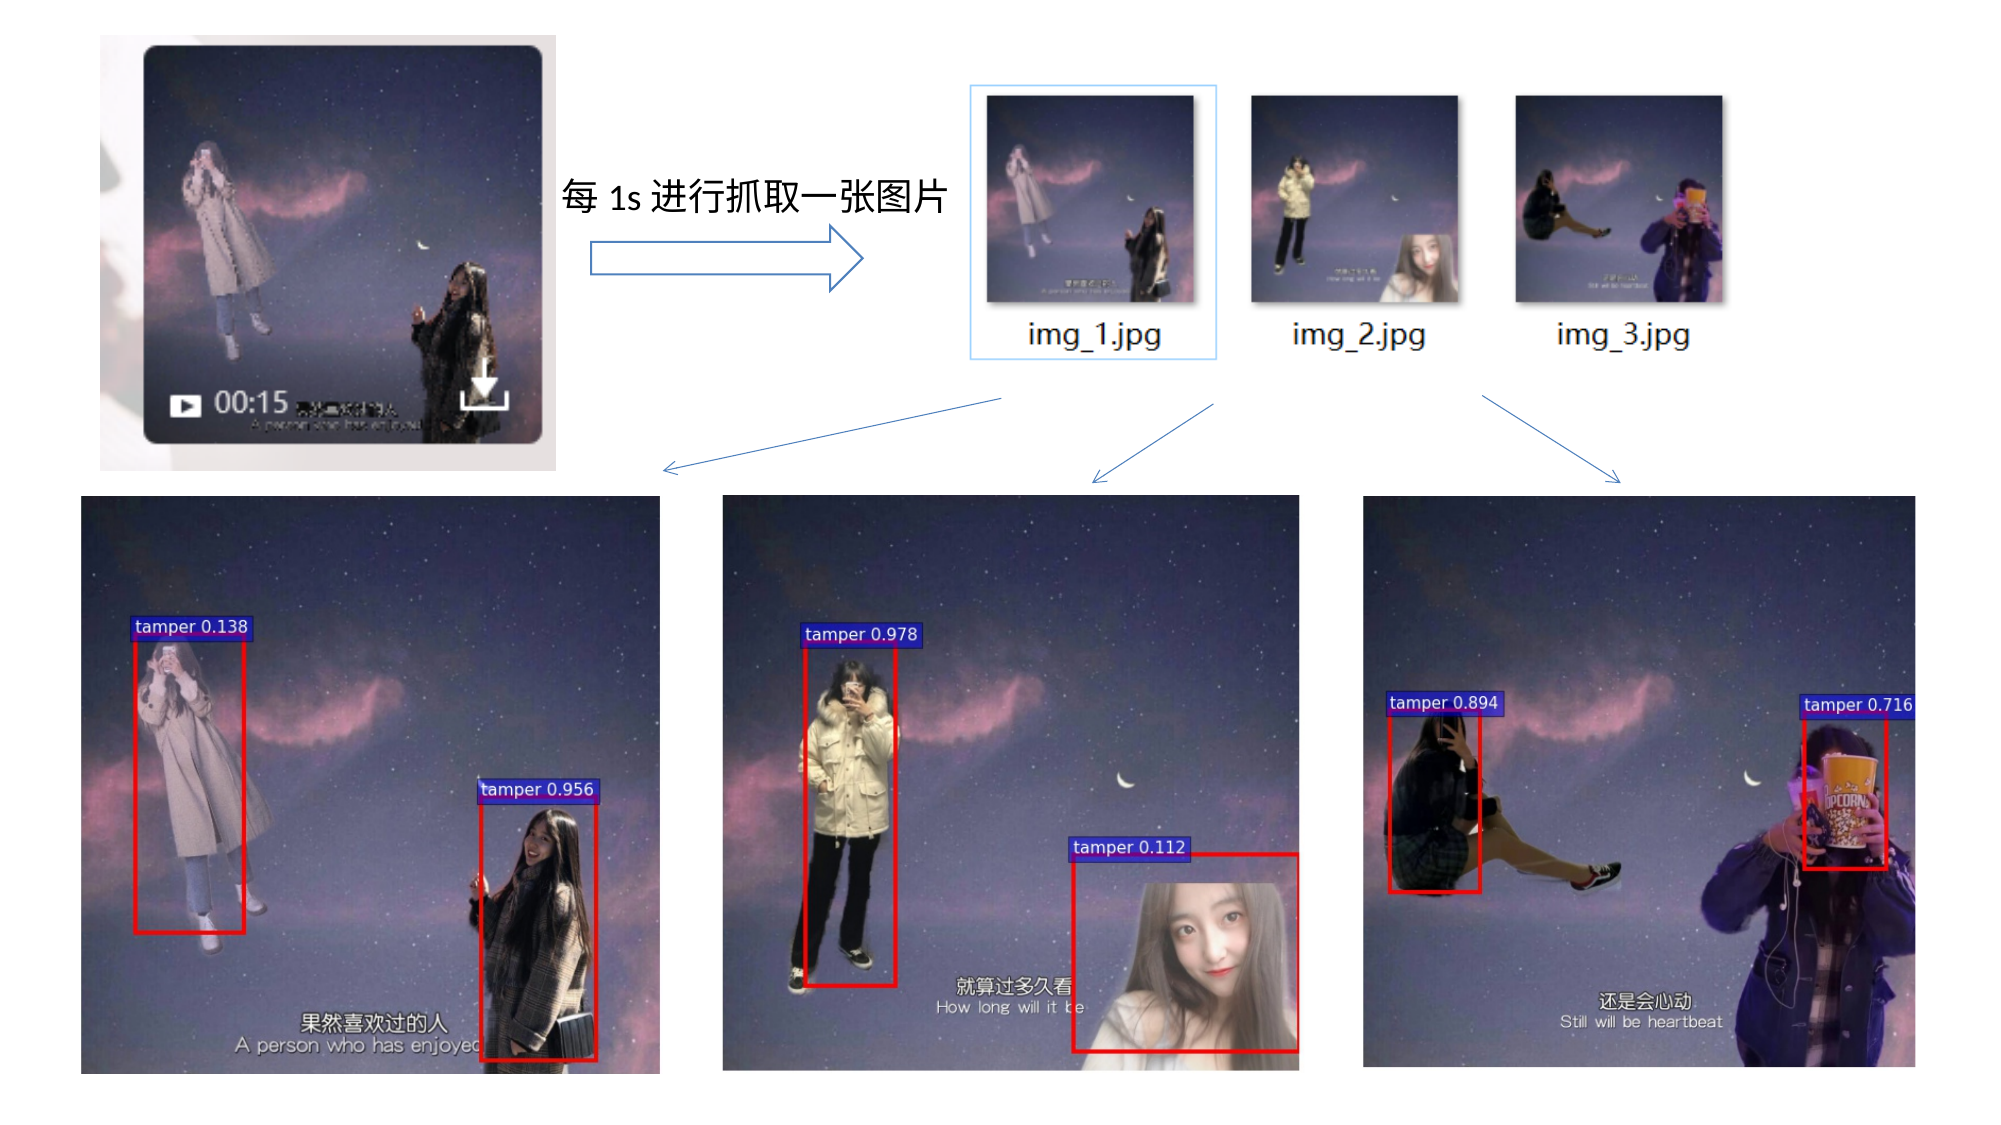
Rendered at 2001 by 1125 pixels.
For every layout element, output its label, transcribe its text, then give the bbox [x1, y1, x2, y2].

text_box 每1s进行抓取一张图片 [556, 165, 956, 225]
picture [1360, 496, 1916, 1071]
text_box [1091, 403, 1214, 484]
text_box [1482, 395, 1621, 484]
picture [721, 495, 1305, 1074]
picture [100, 35, 556, 471]
picture [956, 74, 1793, 390]
text_box [590, 225, 865, 294]
picture [79, 496, 663, 1074]
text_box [662, 398, 1002, 471]
